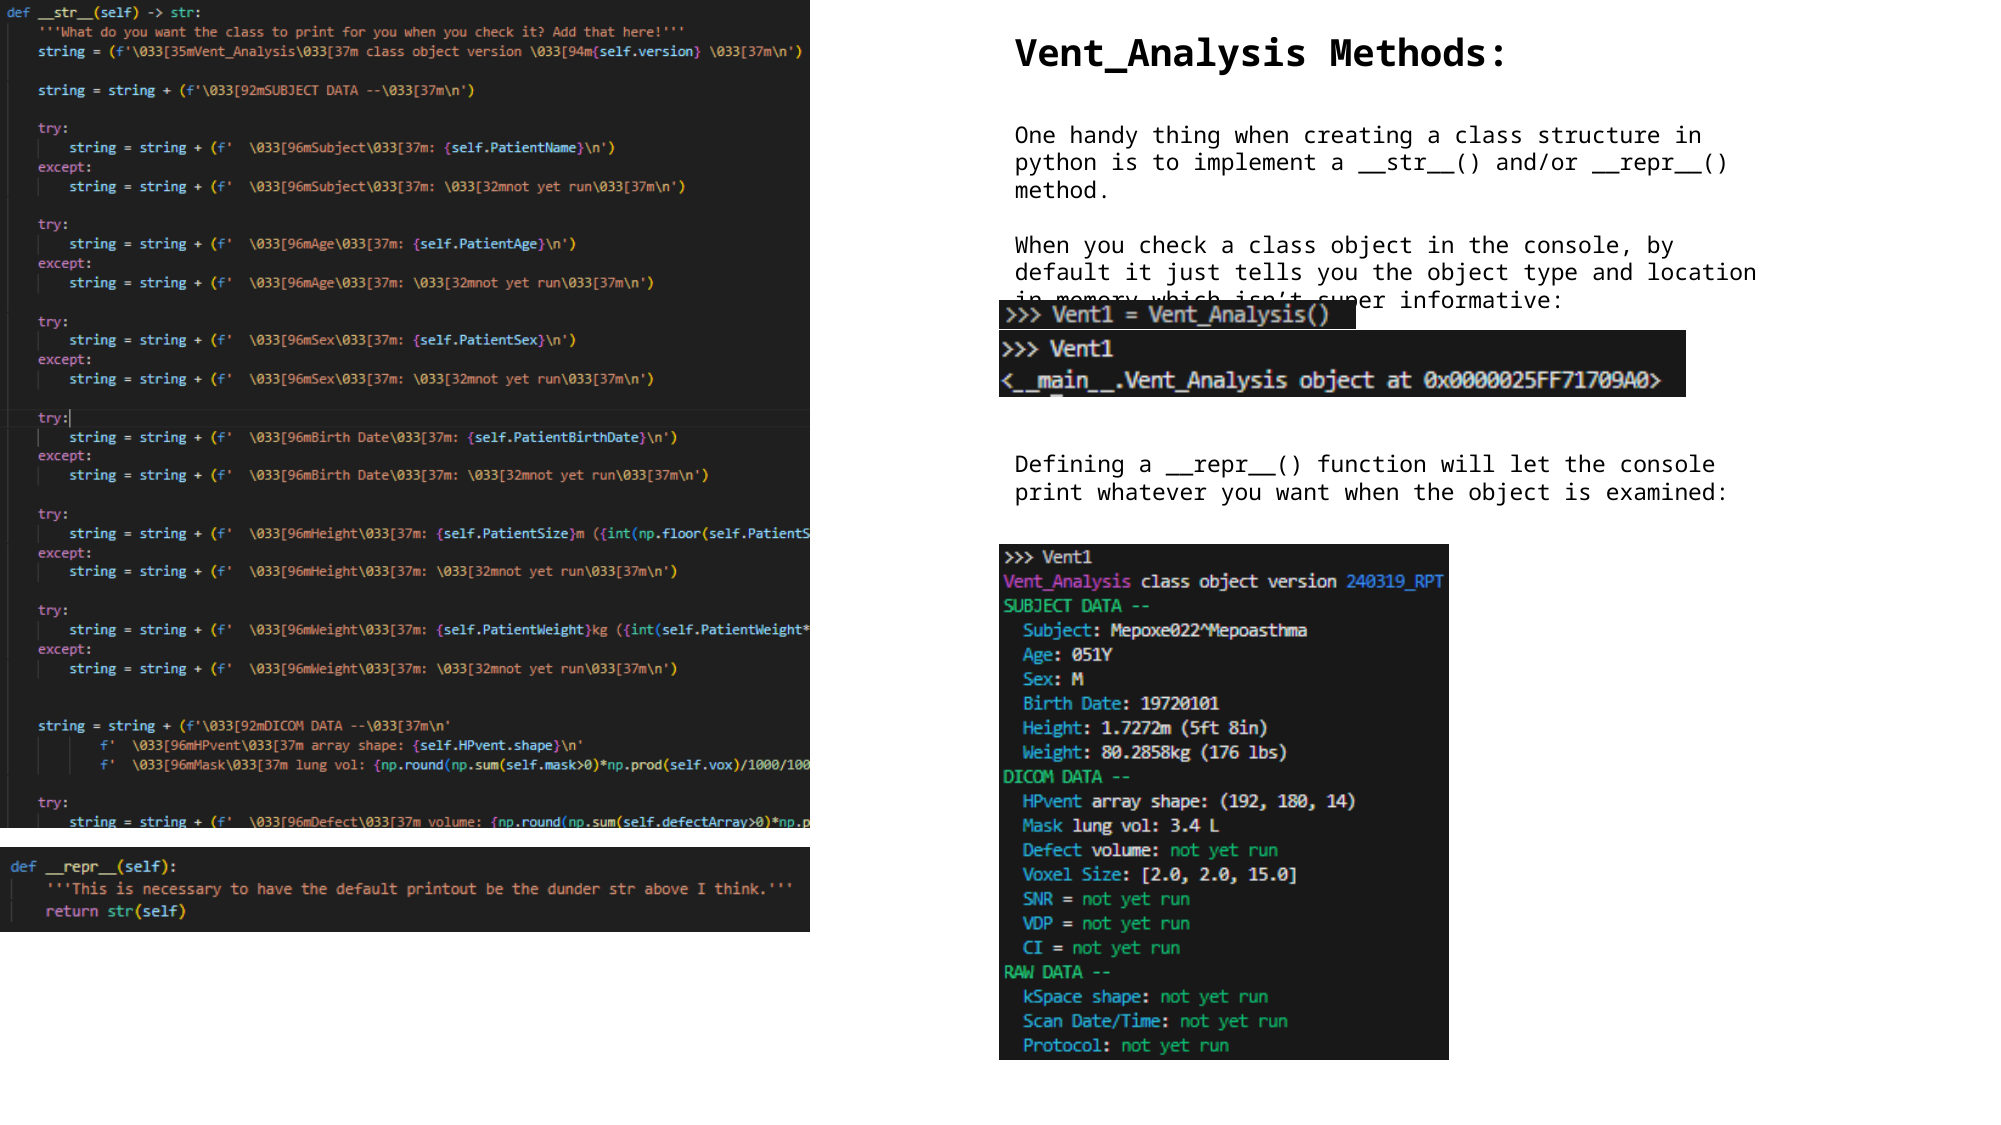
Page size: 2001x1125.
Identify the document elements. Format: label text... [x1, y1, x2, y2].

picture [0, 846, 811, 932]
text_box Vent_Analysis Methods: [999, 21, 1998, 81]
picture [0, 0, 811, 829]
picture [999, 543, 1450, 1061]
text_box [999, 300, 1686, 398]
text_box One handy thing when creating a class structure in python is to implement a __str__() and/or __repr__() method. When you check a class object in the console, by default it just tells you the object type and location in memory which isn’t super informative: Defining a __repr__() function will let the console print whatever you want when the object is examined: [999, 113, 1775, 540]
